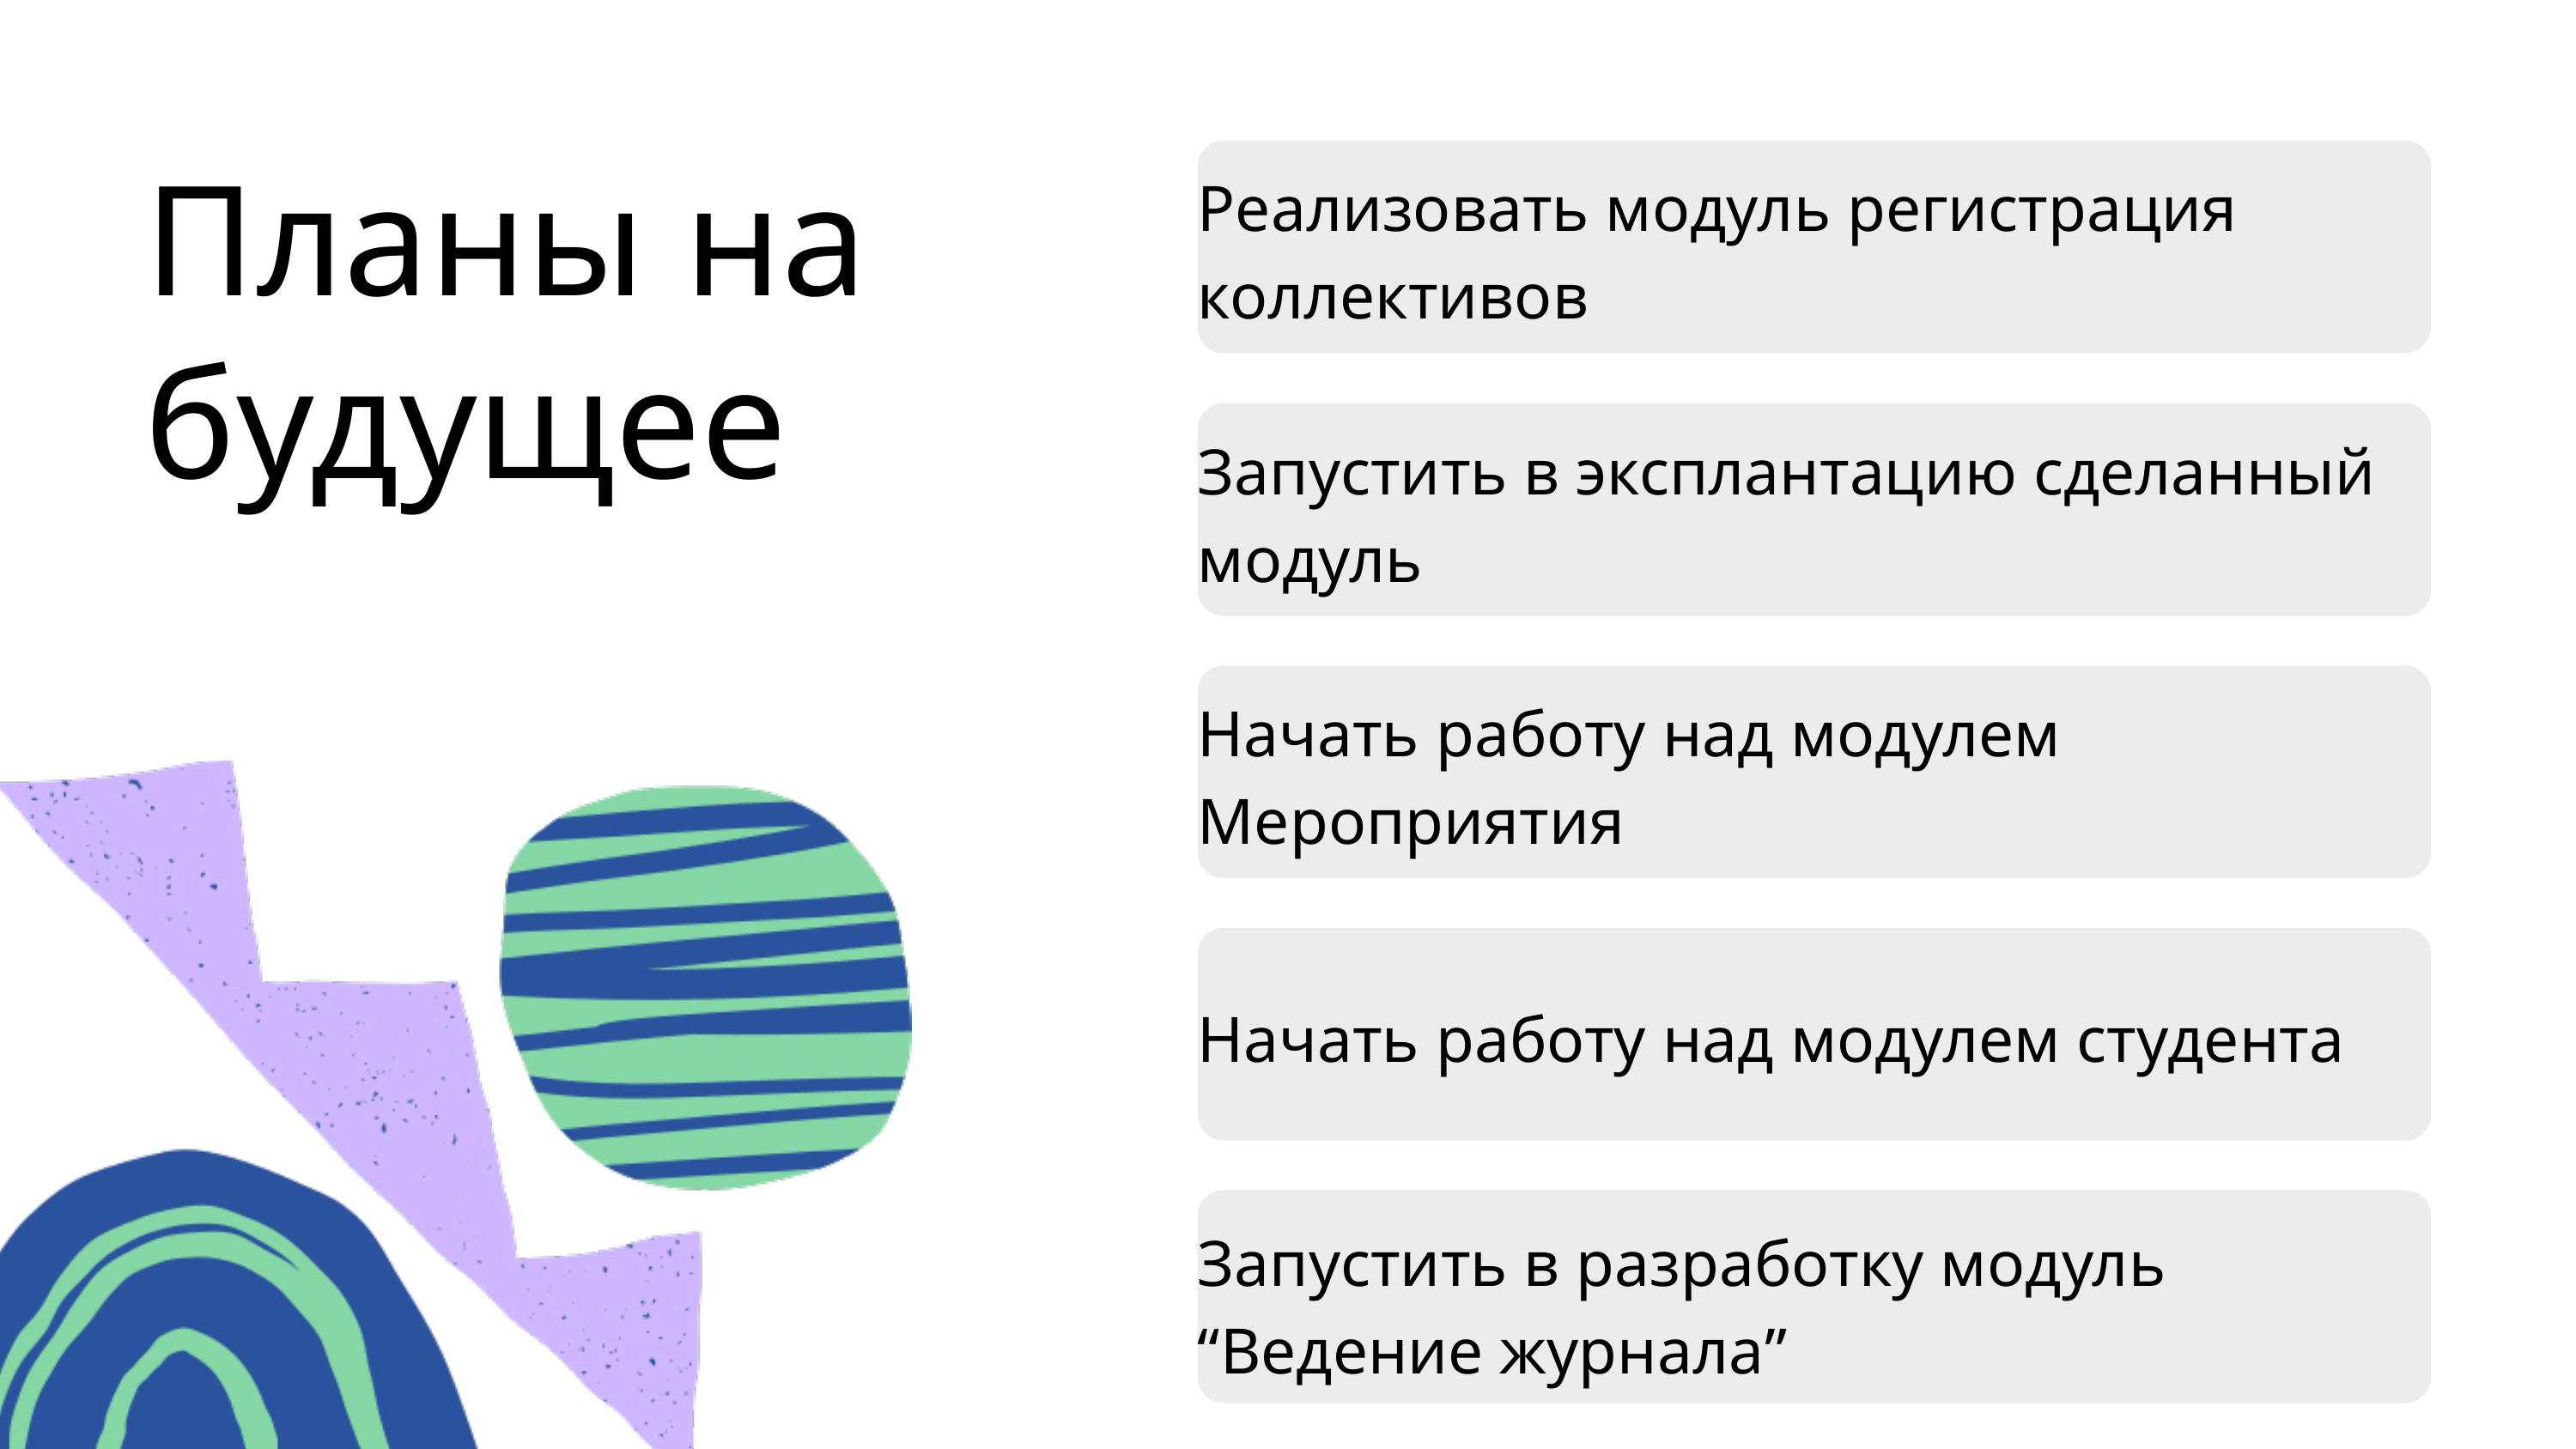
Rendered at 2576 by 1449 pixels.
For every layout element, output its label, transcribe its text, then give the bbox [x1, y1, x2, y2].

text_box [1197, 403, 2432, 616]
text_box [1197, 140, 2432, 354]
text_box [1197, 665, 2432, 879]
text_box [1197, 1190, 2432, 1404]
text_box Планы на будущее [144, 143, 977, 510]
picture [0, 761, 912, 1449]
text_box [1197, 927, 2432, 1141]
